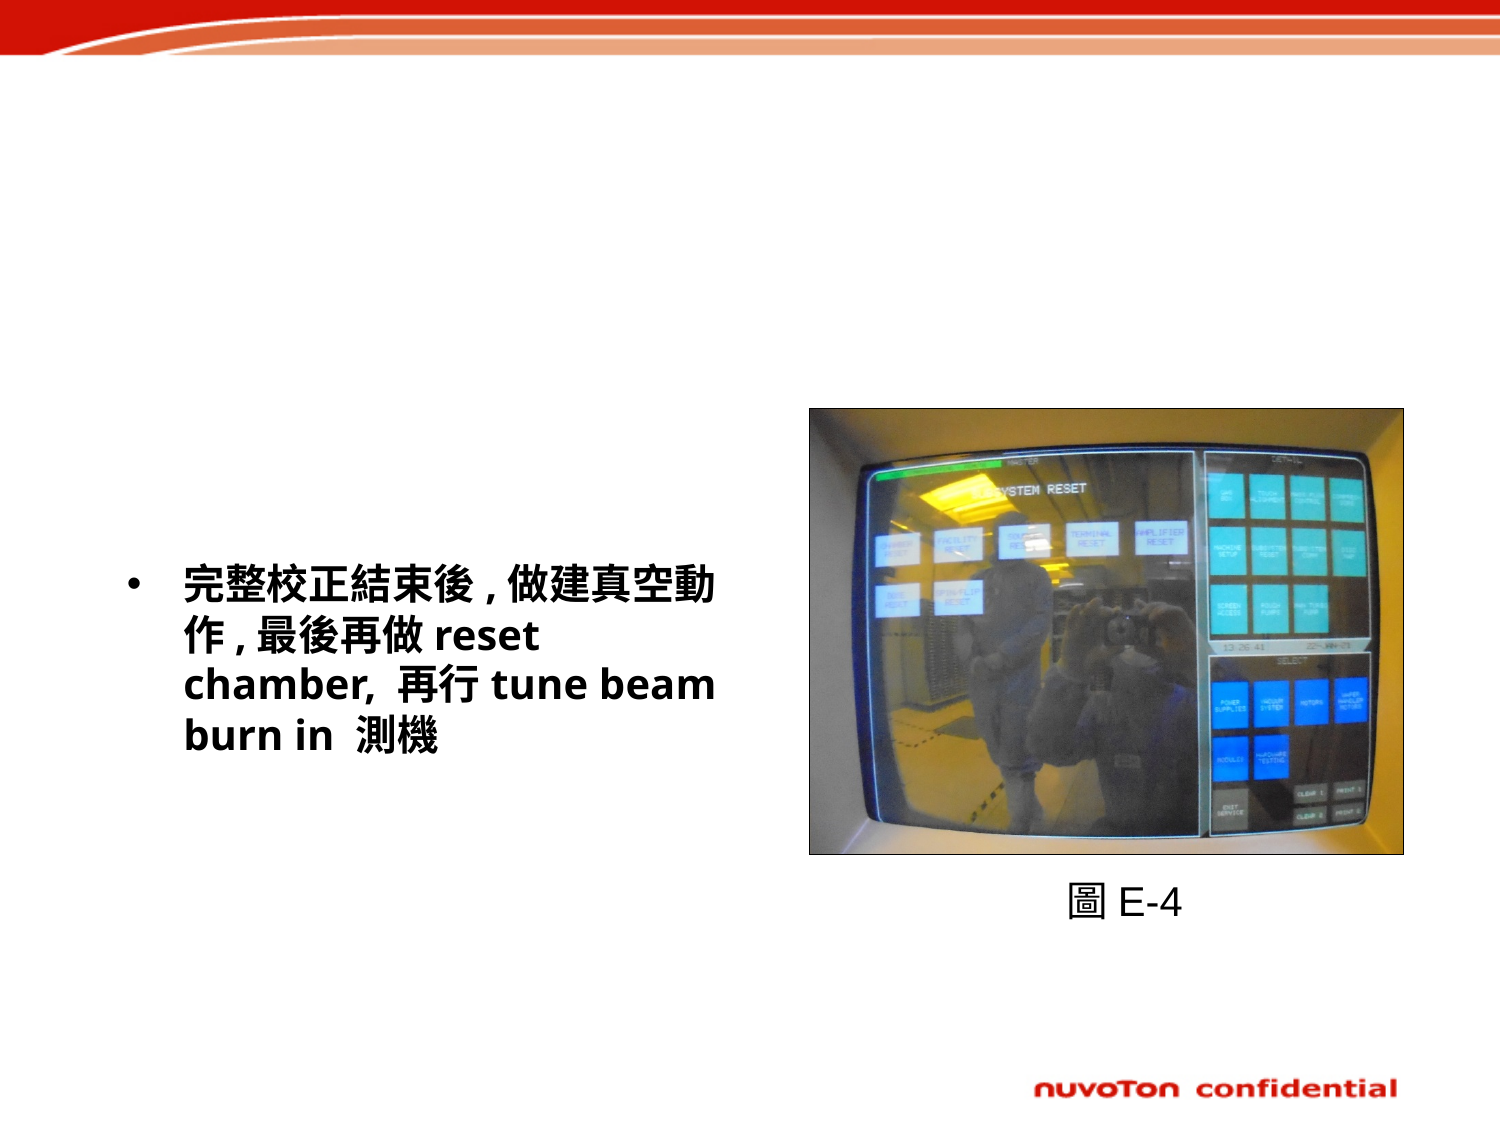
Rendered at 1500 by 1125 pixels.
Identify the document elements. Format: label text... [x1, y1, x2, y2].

text_box 完整校正結束後,做建真空動作,最後再做reset chamber, 再行tune beam burn in 測機 [112, 550, 762, 816]
picture [0, 0, 1500, 1125]
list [809, 408, 1404, 855]
text_box 圖E-4 [1051, 866, 1198, 932]
